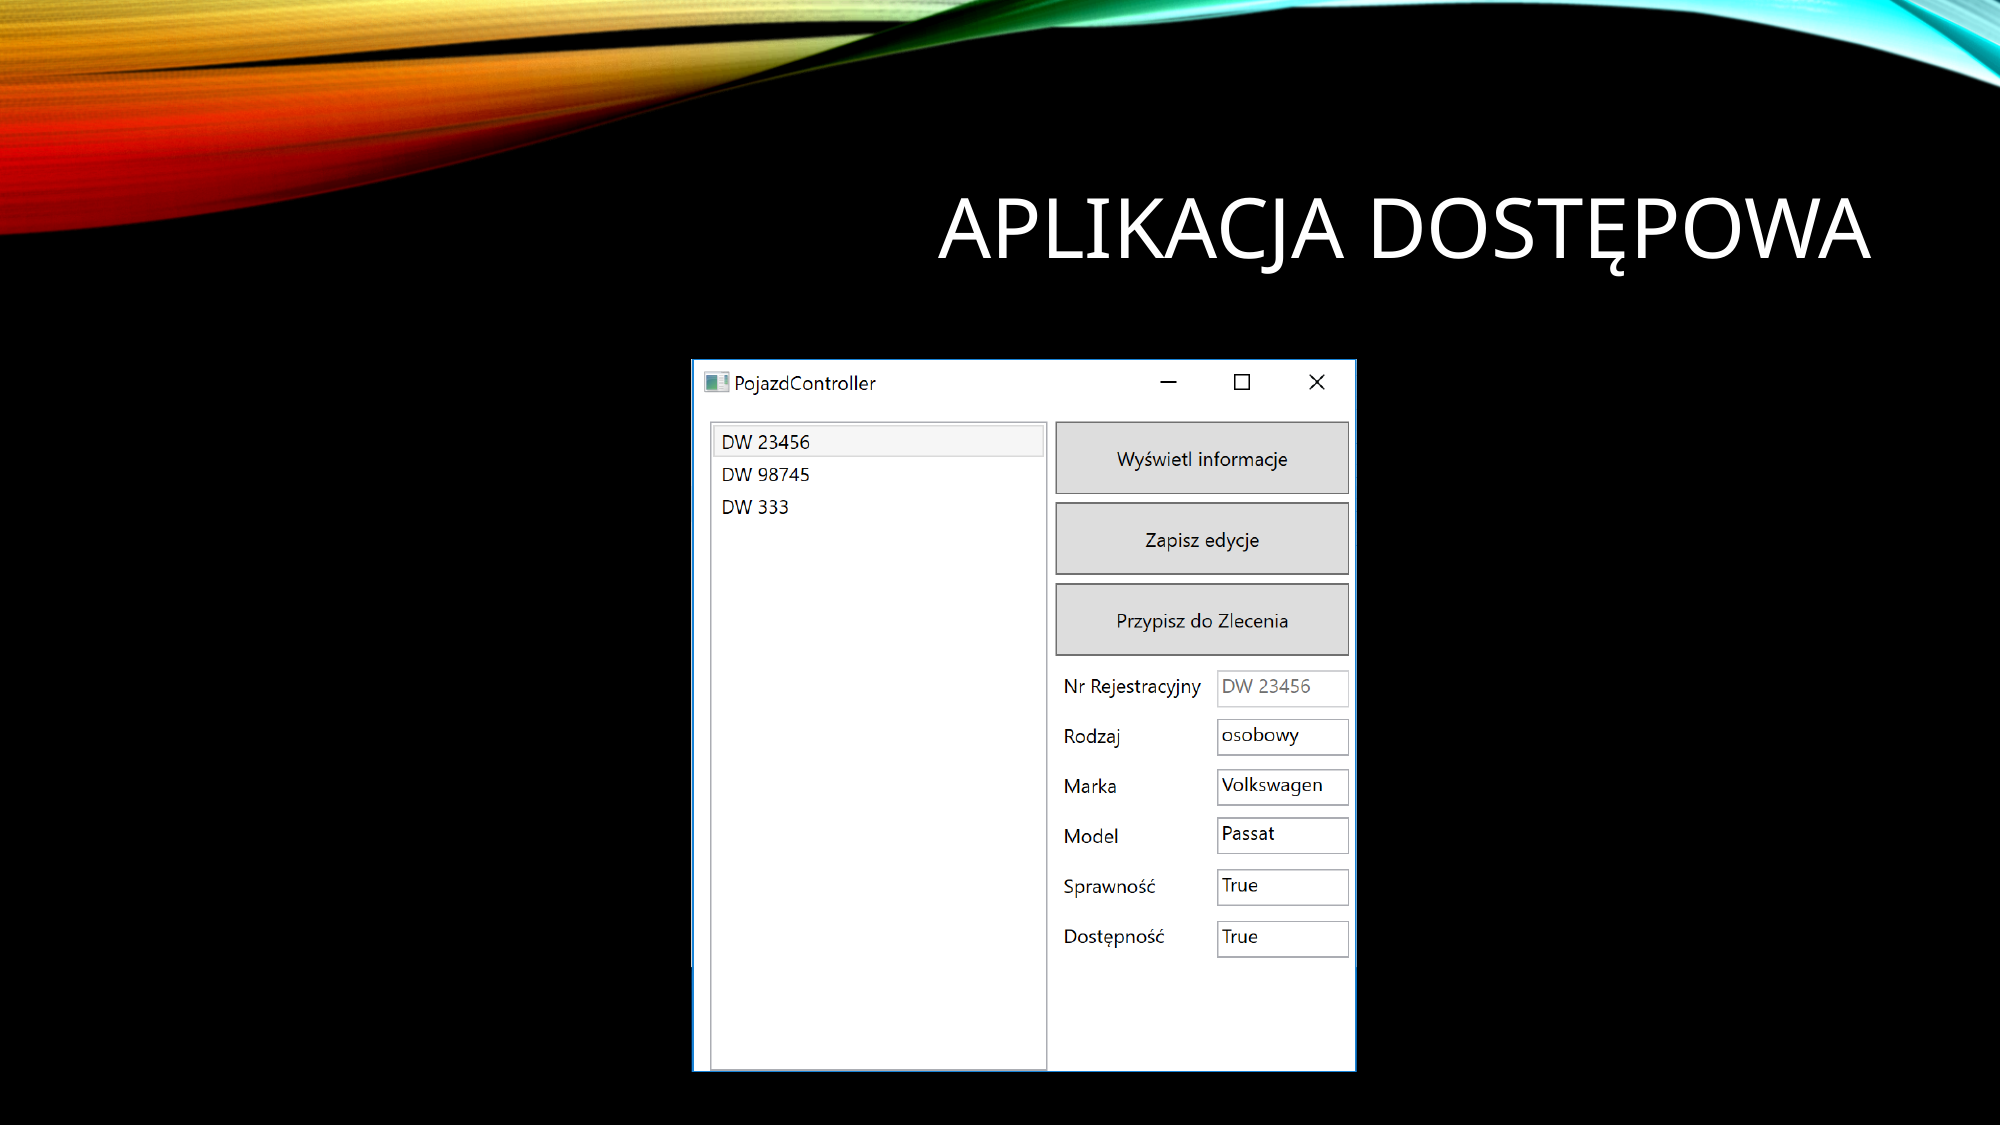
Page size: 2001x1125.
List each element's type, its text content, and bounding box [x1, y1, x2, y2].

title Aplikacja dostępowa [474, 125, 1888, 338]
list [691, 359, 1357, 1072]
picture [0, 0, 2000, 237]
